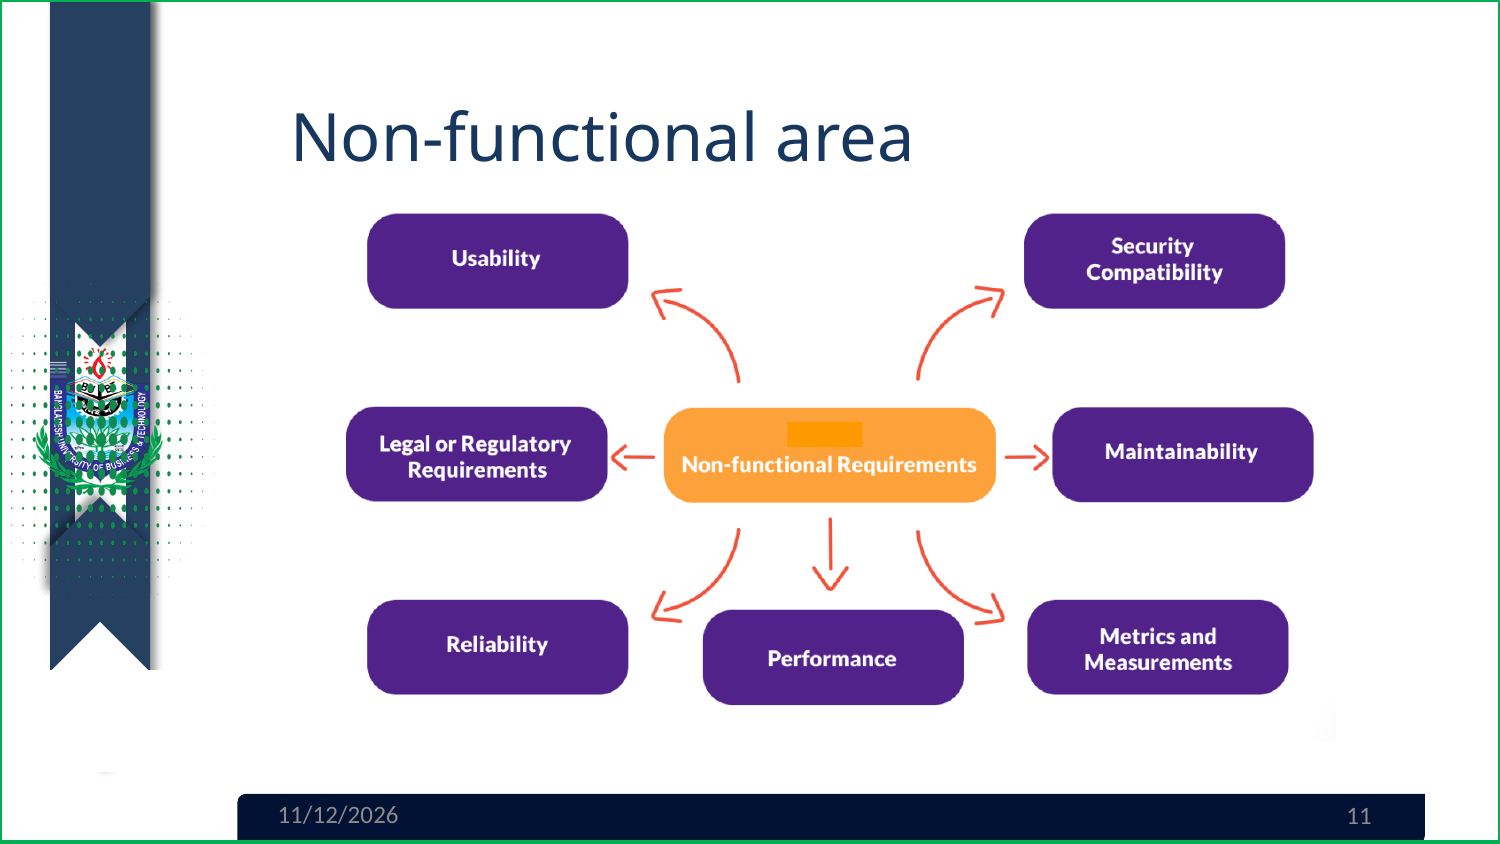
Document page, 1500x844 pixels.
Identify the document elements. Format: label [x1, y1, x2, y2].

picture [0, 249, 225, 630]
text_box [0, 0, 1500, 844]
picture [326, 177, 1336, 741]
